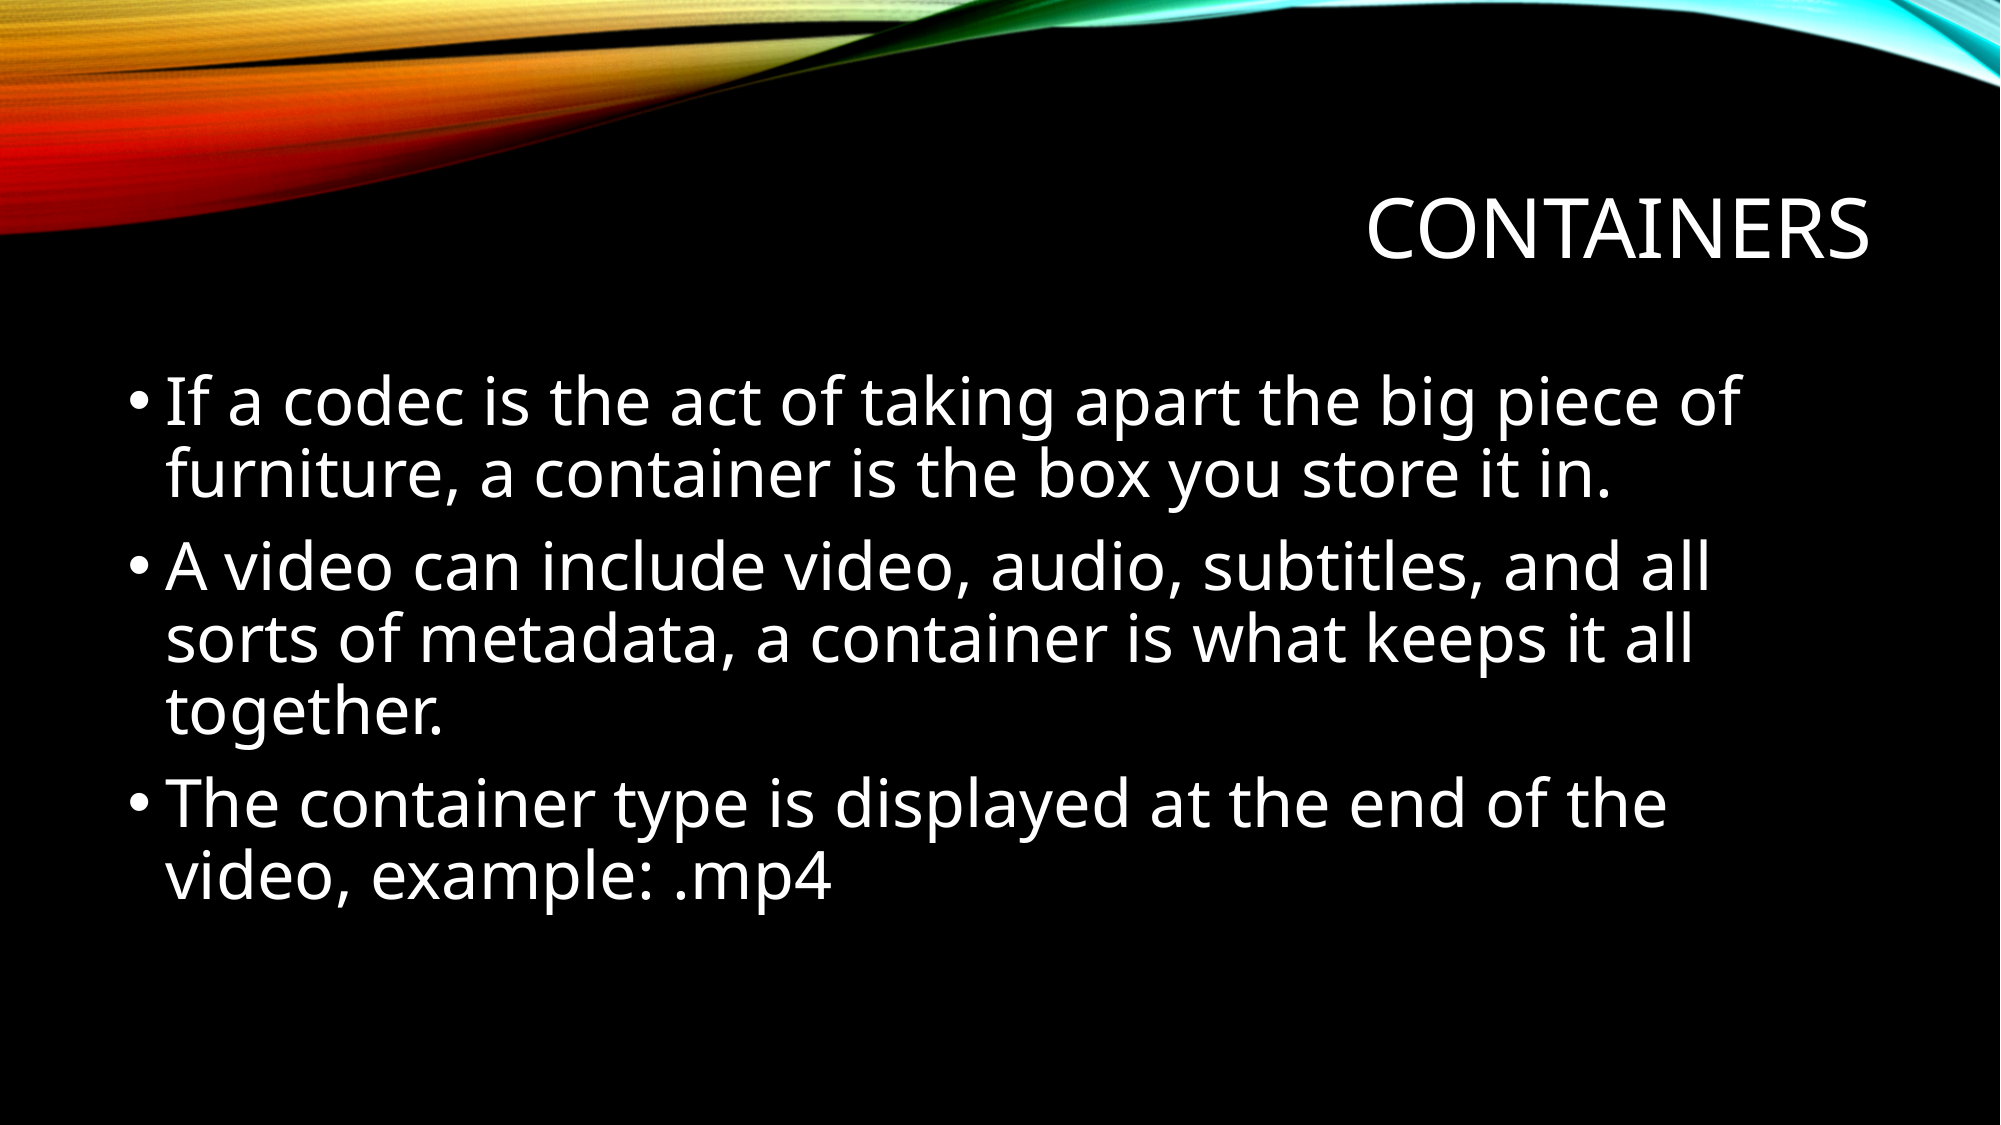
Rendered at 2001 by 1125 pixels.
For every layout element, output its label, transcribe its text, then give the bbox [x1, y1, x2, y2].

list If a codec is the act of taking apart the big piece of furniture, a container is the box you store it in. A video can include video, audio, subtitles, and all sorts of metadata, a container is what keeps it all together. The container type is displayed at the end of the video, example: .mp4 [112, 360, 1888, 1021]
picture [0, 0, 2000, 237]
title Containers [474, 125, 1888, 338]
